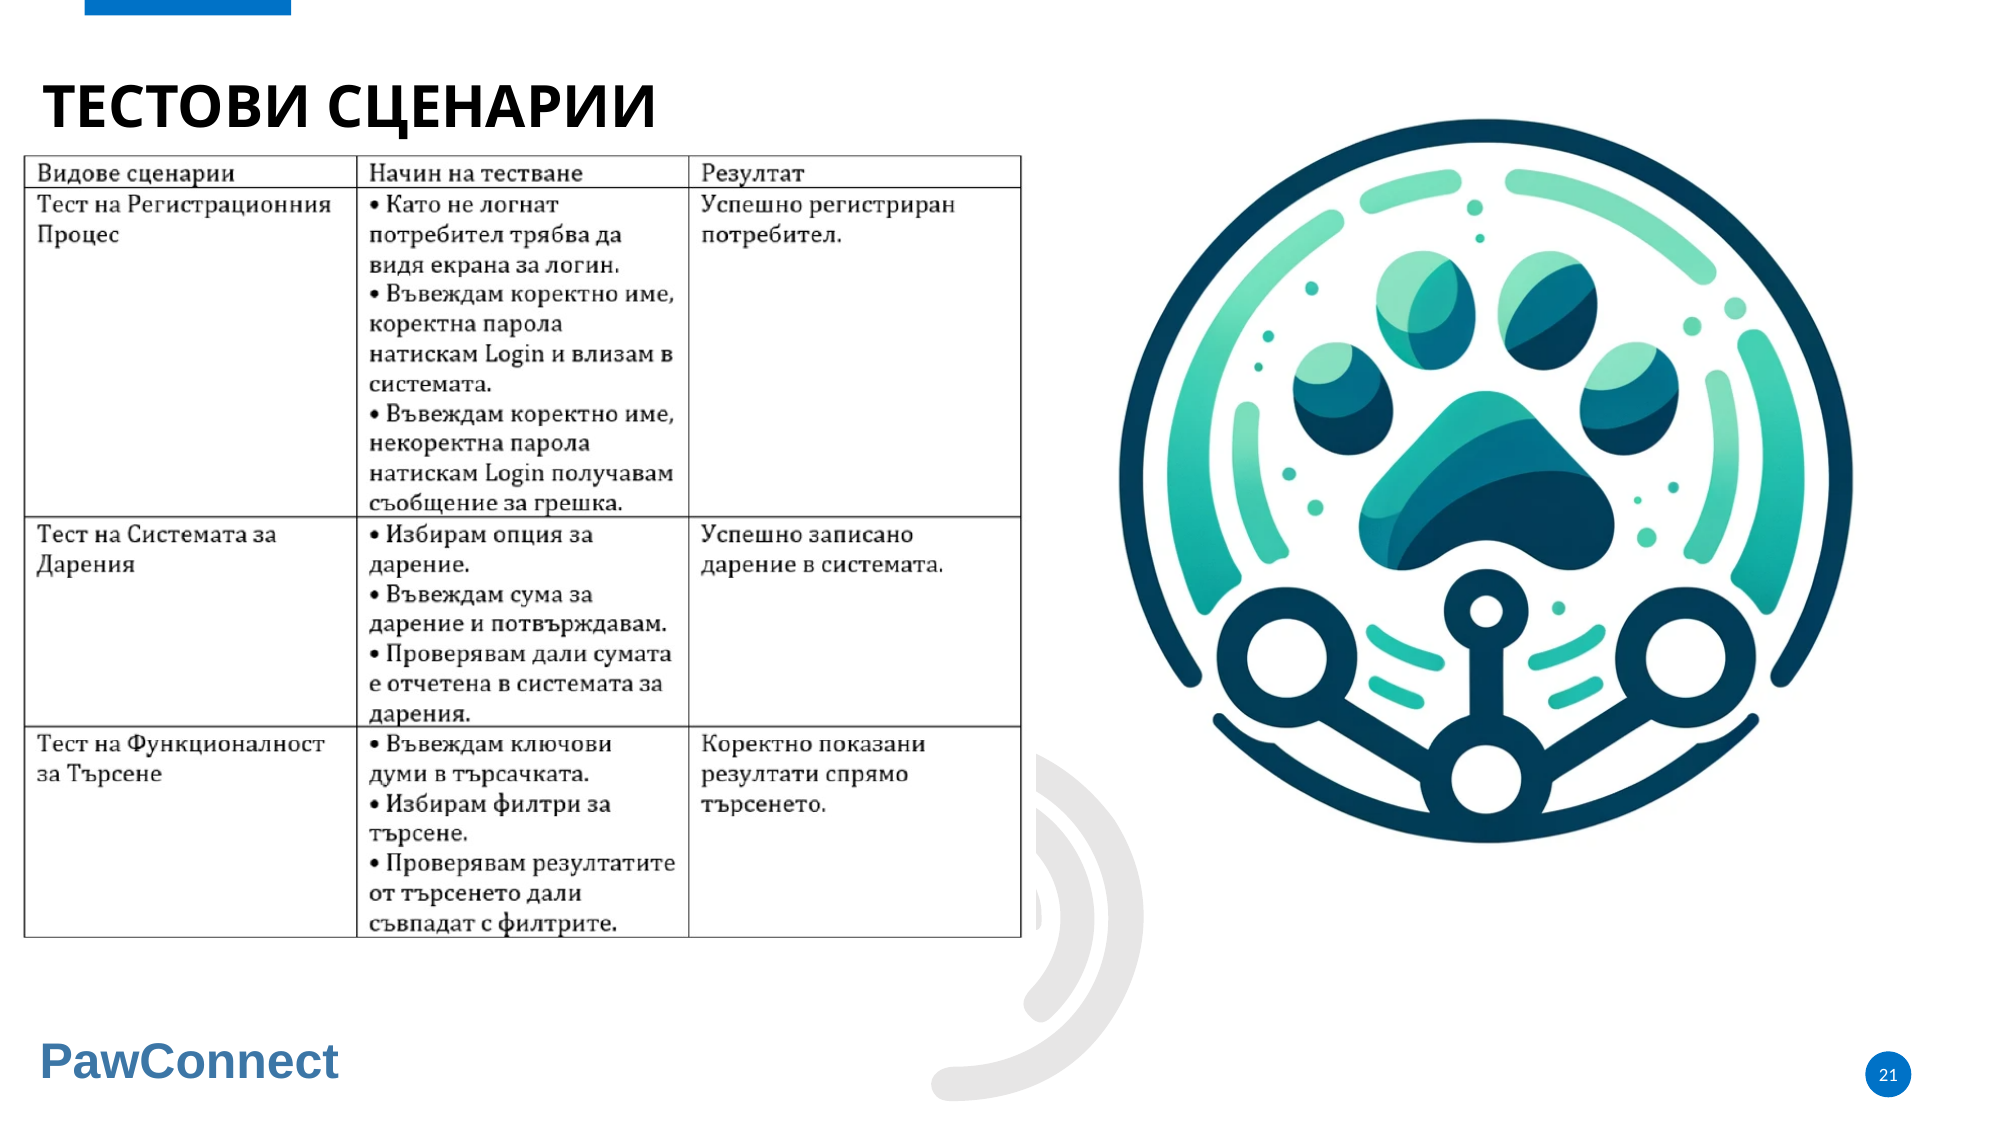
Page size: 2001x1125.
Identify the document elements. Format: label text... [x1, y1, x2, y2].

text_box PawConnect [24, 1021, 414, 1096]
title Тестови сценарии [41, 0, 965, 144]
picture [6, 0, 2000, 949]
slide_number 21 [1864, 1059, 1913, 1090]
